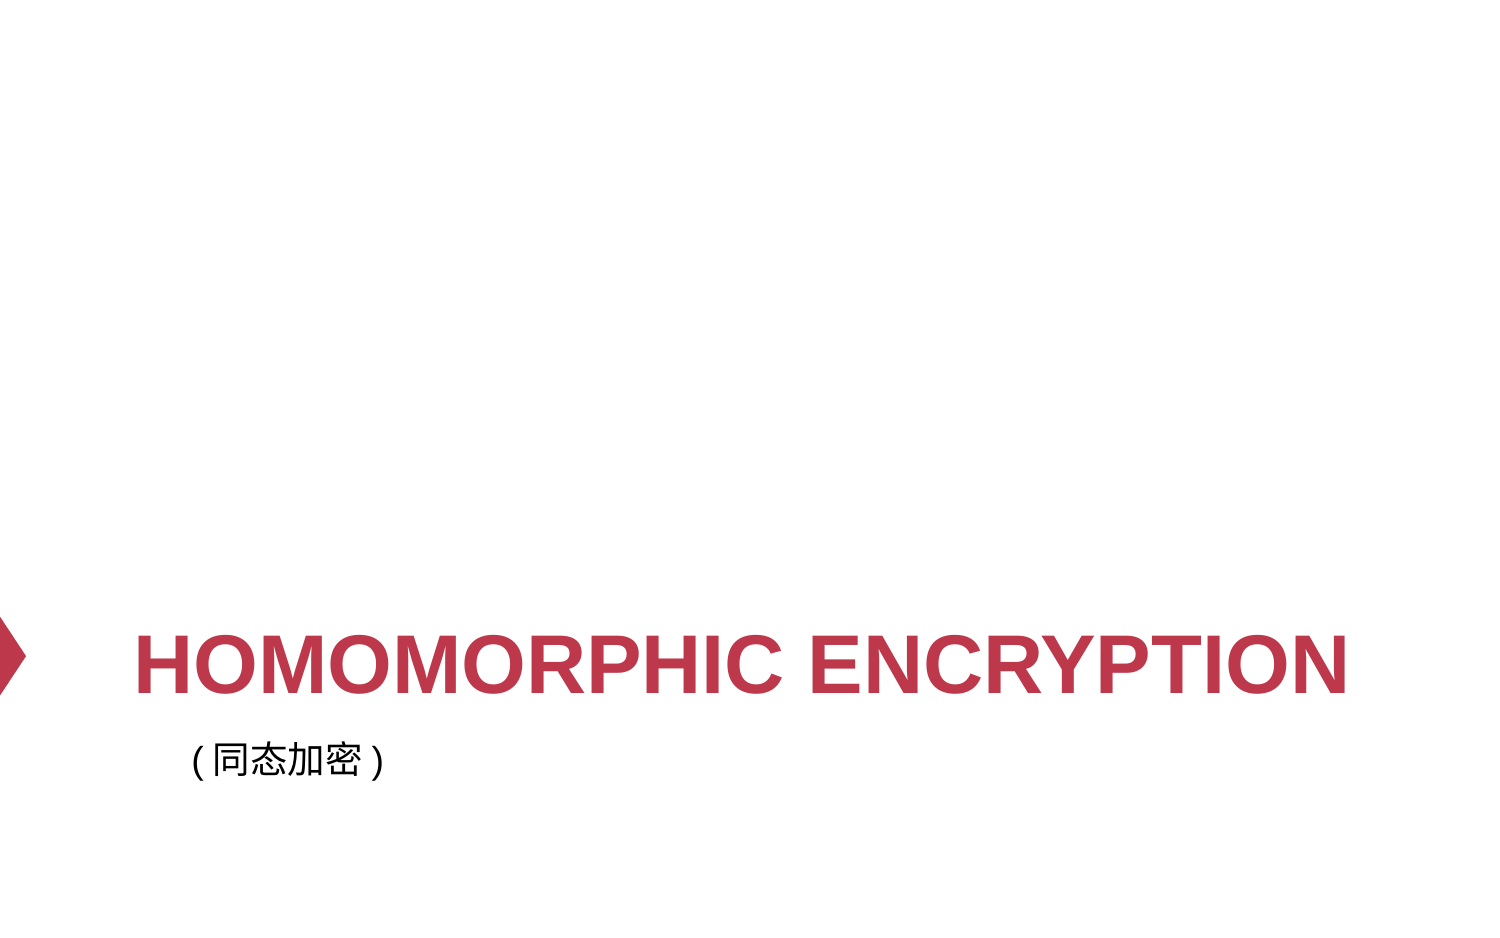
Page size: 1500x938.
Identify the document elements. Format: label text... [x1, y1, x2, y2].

title Homomorphic Encryption [118, 602, 1394, 789]
text_box (同态加密) [176, 729, 677, 789]
